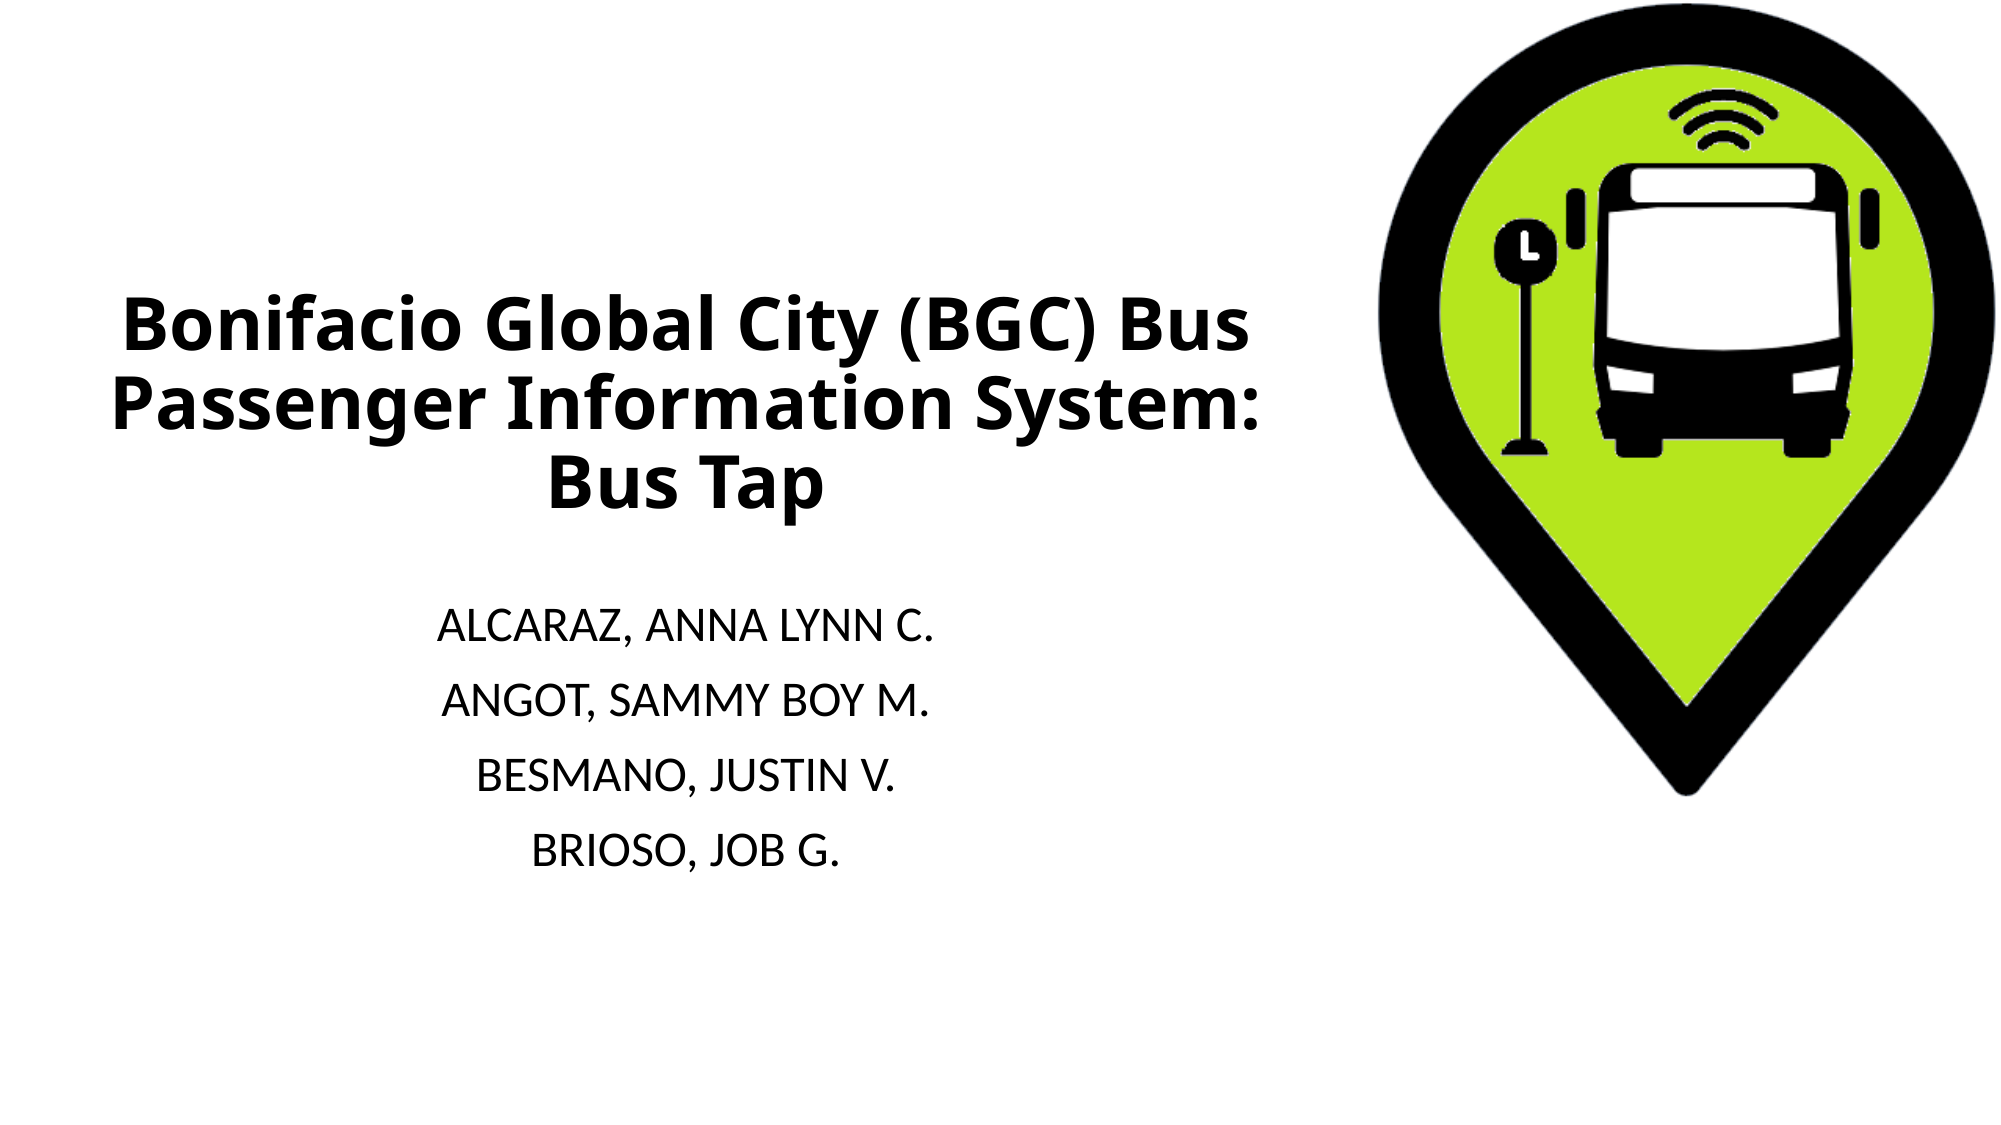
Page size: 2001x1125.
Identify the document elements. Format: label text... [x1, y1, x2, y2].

subtitle ALCARAZ, ANNA LYNN C. ANGOT, SAMMY BOY M. BESMANO, JUSTIN V. BRIOSO, JOB G. [0, 590, 1373, 998]
title Bonifacio Global City (BGC) Bus Passenger Information System: Bus Tap [0, 140, 1372, 533]
picture [1372, 0, 2000, 801]
